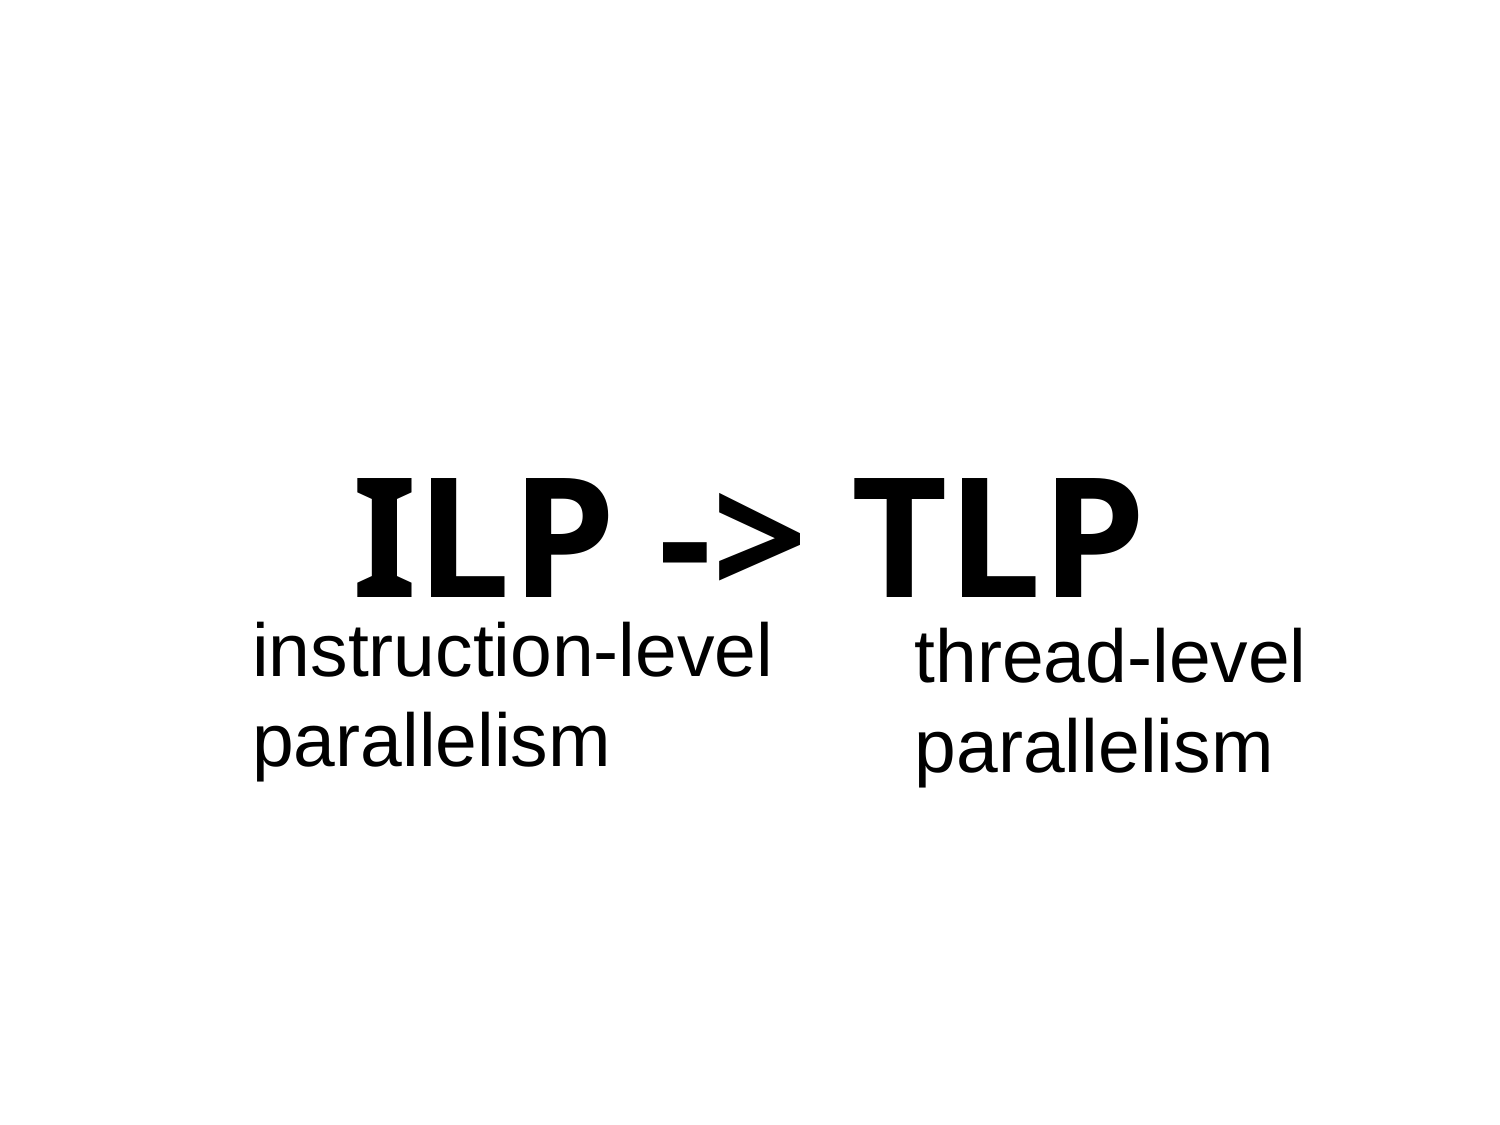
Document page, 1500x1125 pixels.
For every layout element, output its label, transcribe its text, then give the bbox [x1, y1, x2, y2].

text_box instruction-level parallelism [237, 594, 789, 790]
text_box thread-level parallelism [899, 599, 1322, 795]
title ILP -> TLP [0, 437, 1500, 625]
